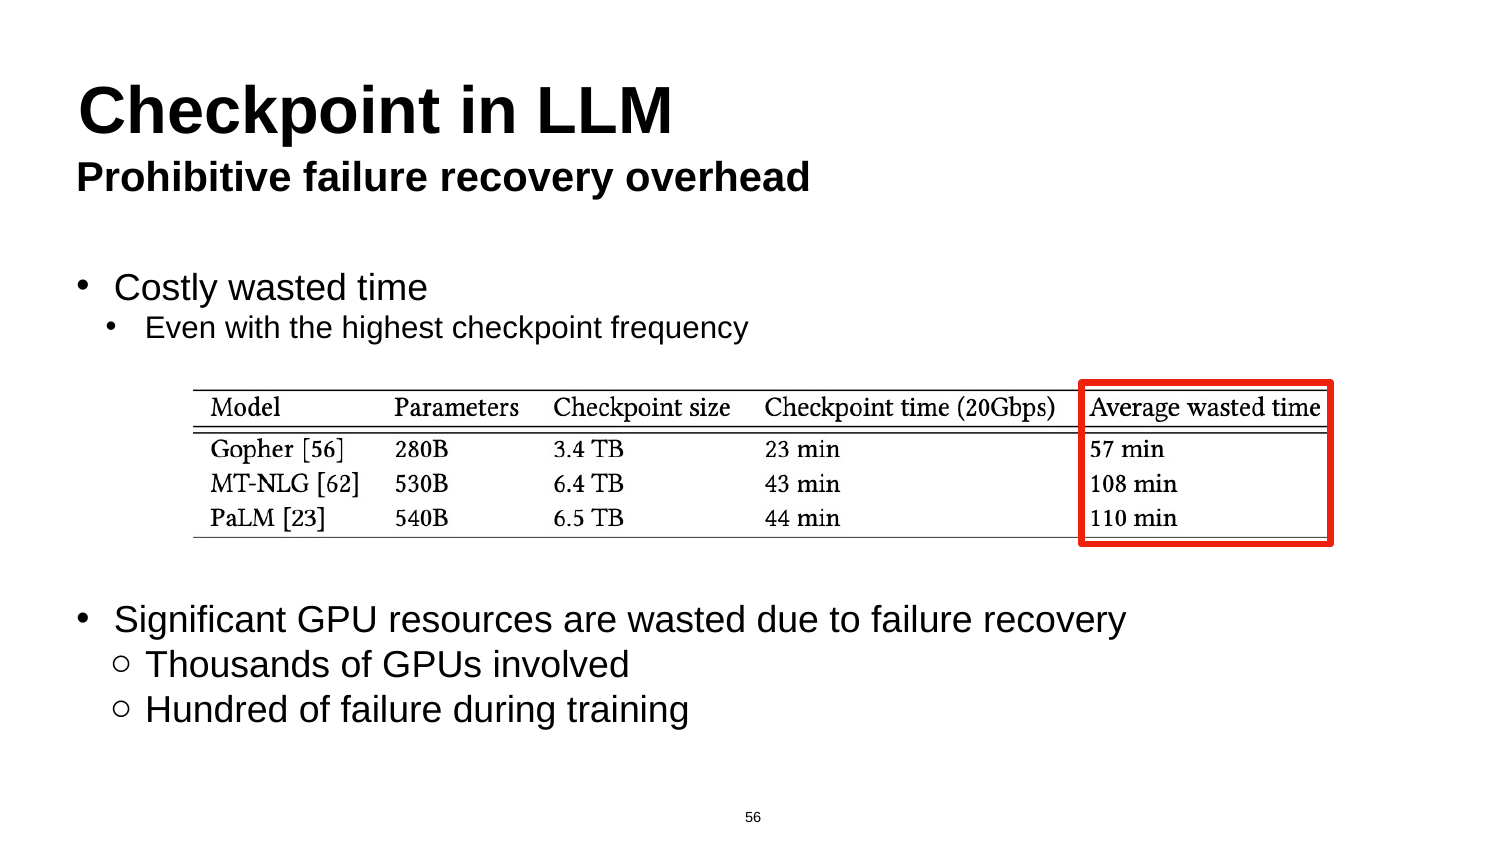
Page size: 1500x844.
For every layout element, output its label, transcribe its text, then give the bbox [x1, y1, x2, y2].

slide_number ‹#› [738, 807, 762, 844]
text_box Costly wasted time Even with the highest checkpoint frequency [76, 254, 763, 345]
title Checkpoint in LLM Prohibitive failure recovery overhead [76, 66, 976, 209]
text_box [192, 382, 1332, 545]
text_box Significant GPU resources are wasted due to failure recovery Thousands of GPUs involved Hundred of failure during training [76, 593, 1134, 730]
